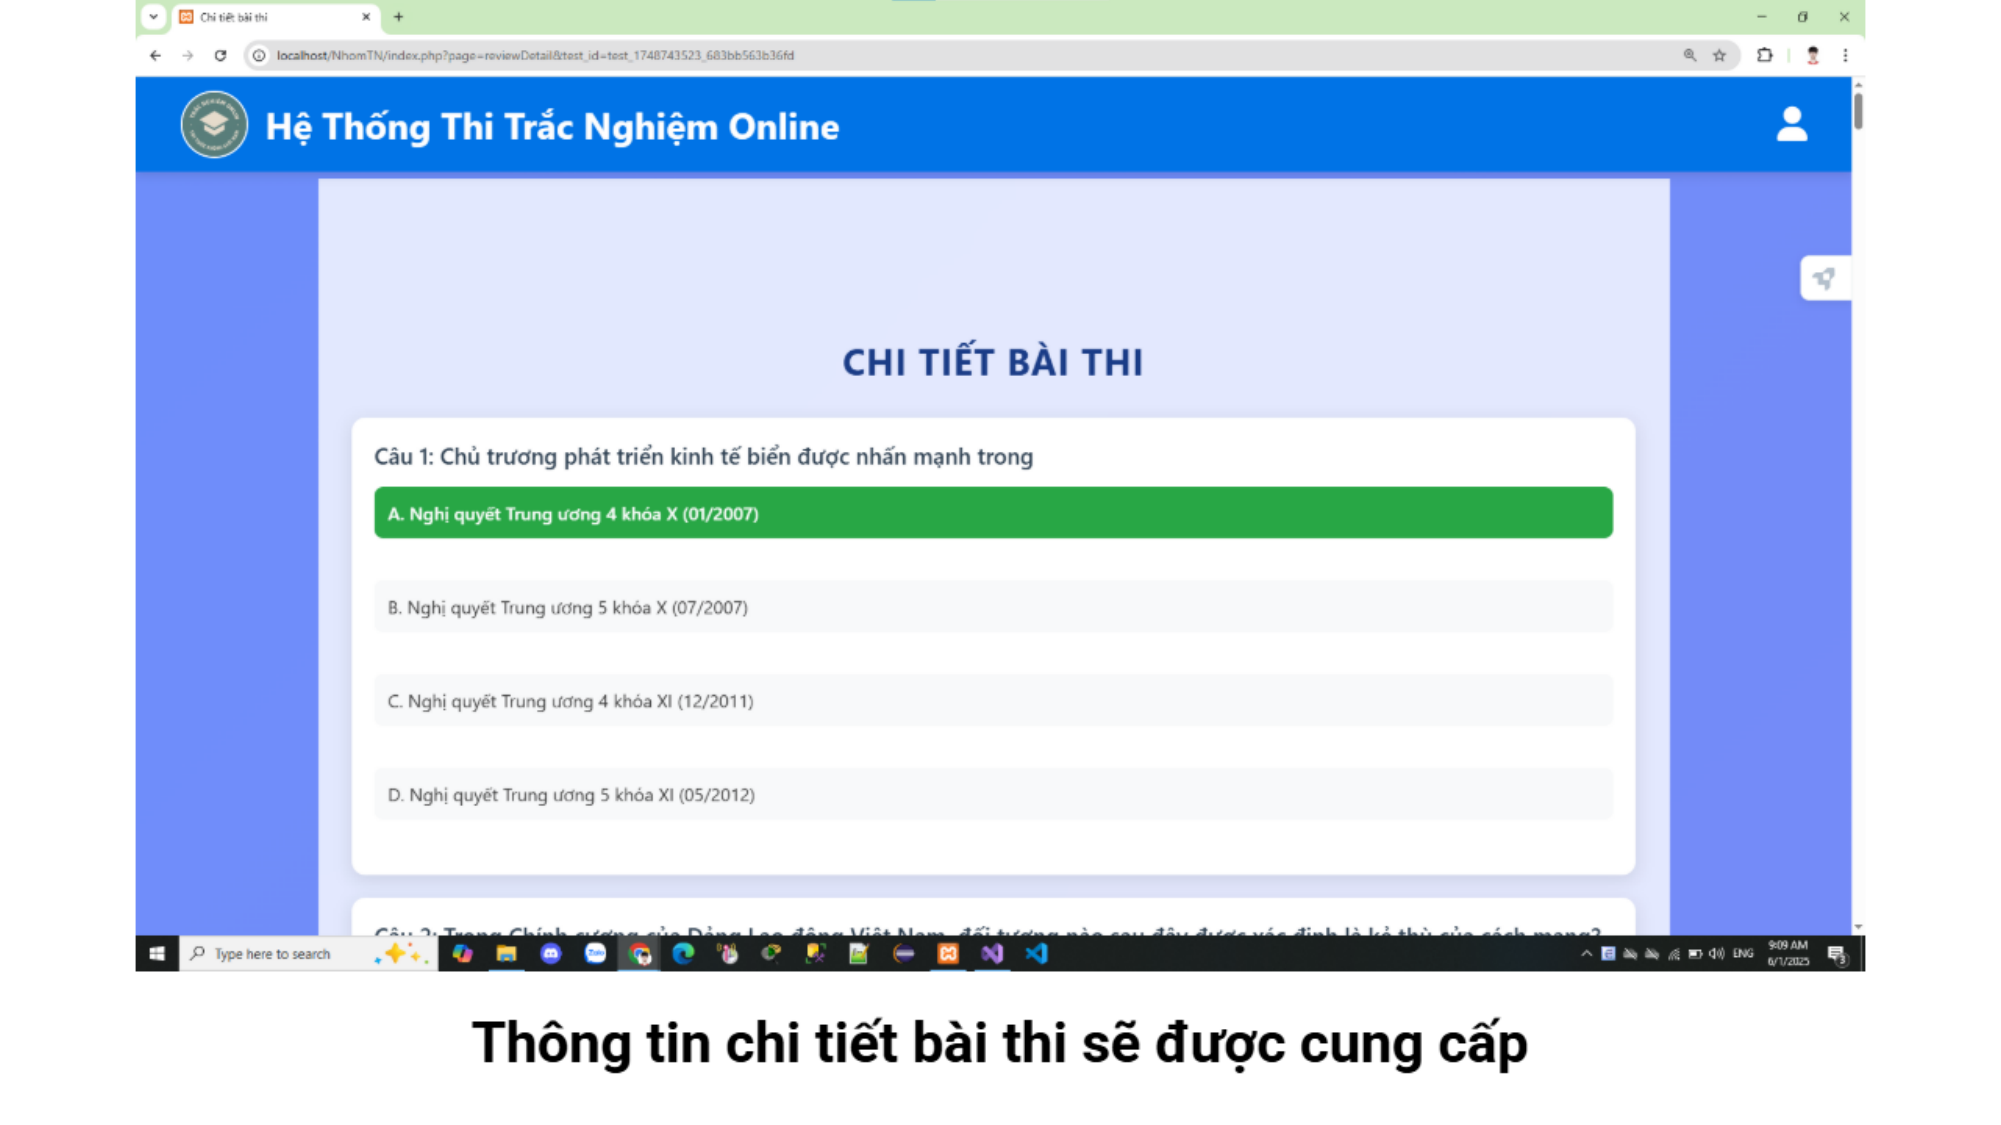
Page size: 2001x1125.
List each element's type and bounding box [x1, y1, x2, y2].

list [0, 0, 2000, 1125]
